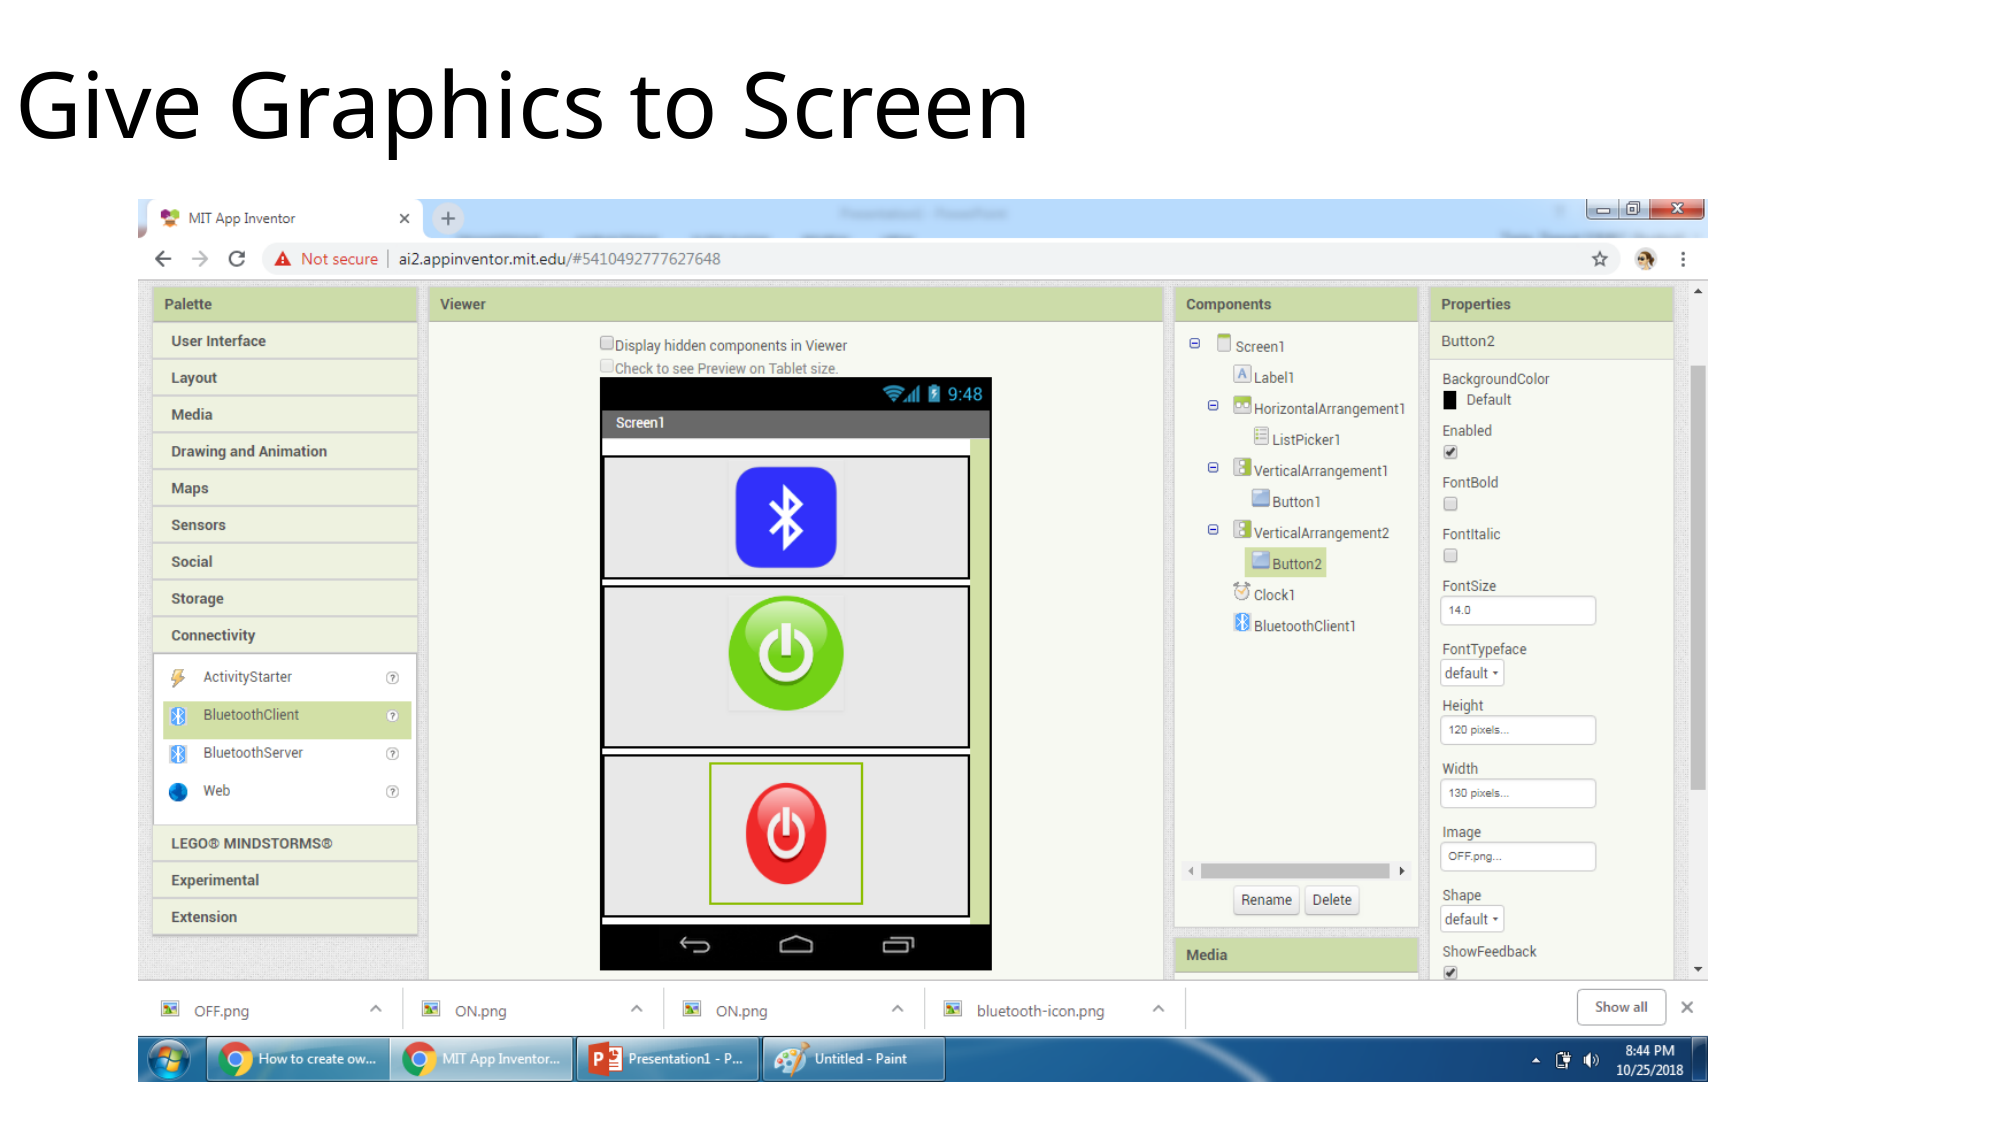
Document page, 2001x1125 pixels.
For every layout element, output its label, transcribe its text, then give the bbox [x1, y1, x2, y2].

picture [138, 199, 1708, 1082]
title Give Graphics to Screen [0, 0, 1725, 218]
